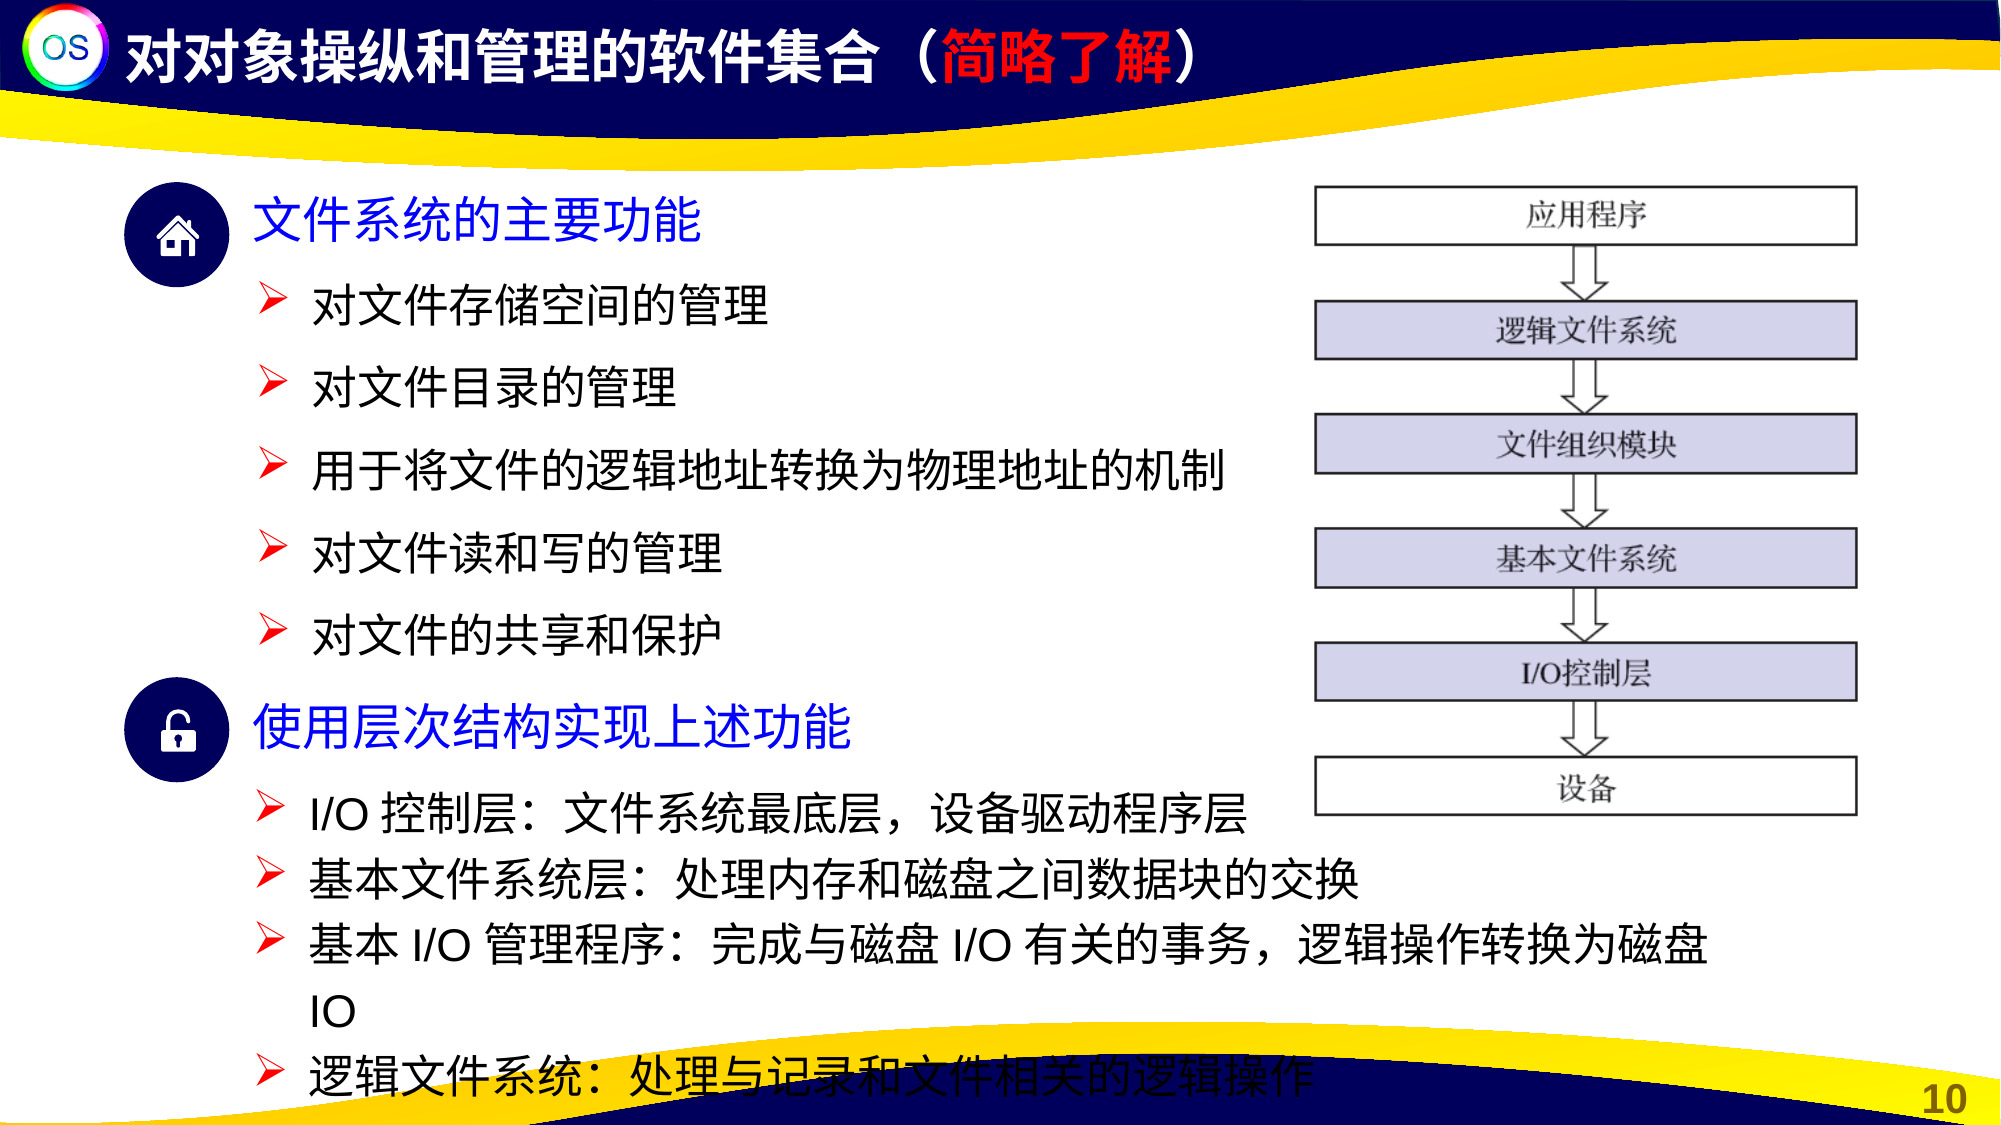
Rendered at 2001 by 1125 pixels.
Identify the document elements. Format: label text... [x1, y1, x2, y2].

text_box [161, 709, 196, 752]
text_box 文件系统的主要功能 [237, 185, 844, 252]
picture [22, 3, 109, 91]
text_box [156, 215, 200, 257]
text_box 对文件存储空间的管理 对文件目录的管理 用于将文件的逻辑地址转换为物理地址的机制 对文件读和写的管理 对文件的共享和保护 [240, 258, 1300, 673]
text_box 使用层次结构实现上述功能 [237, 691, 1076, 760]
text_box [124, 677, 230, 783]
picture [1300, 170, 1875, 832]
text_box 对对象操纵和管理的软件集合（简略了解） [109, 12, 1263, 98]
text_box I/O控制层：文件系统最底层，设备驱动程序层 基本文件系统层：处理内存和磁盘之间数据块的交换 基本I/O管理程序：完成与磁盘I/O有关的事务，逻辑操作转换为磁盘IO 逻辑文件系统：处理与记录和文件相关的逻辑操作 [237, 765, 1774, 1063]
text_box [124, 182, 230, 288]
